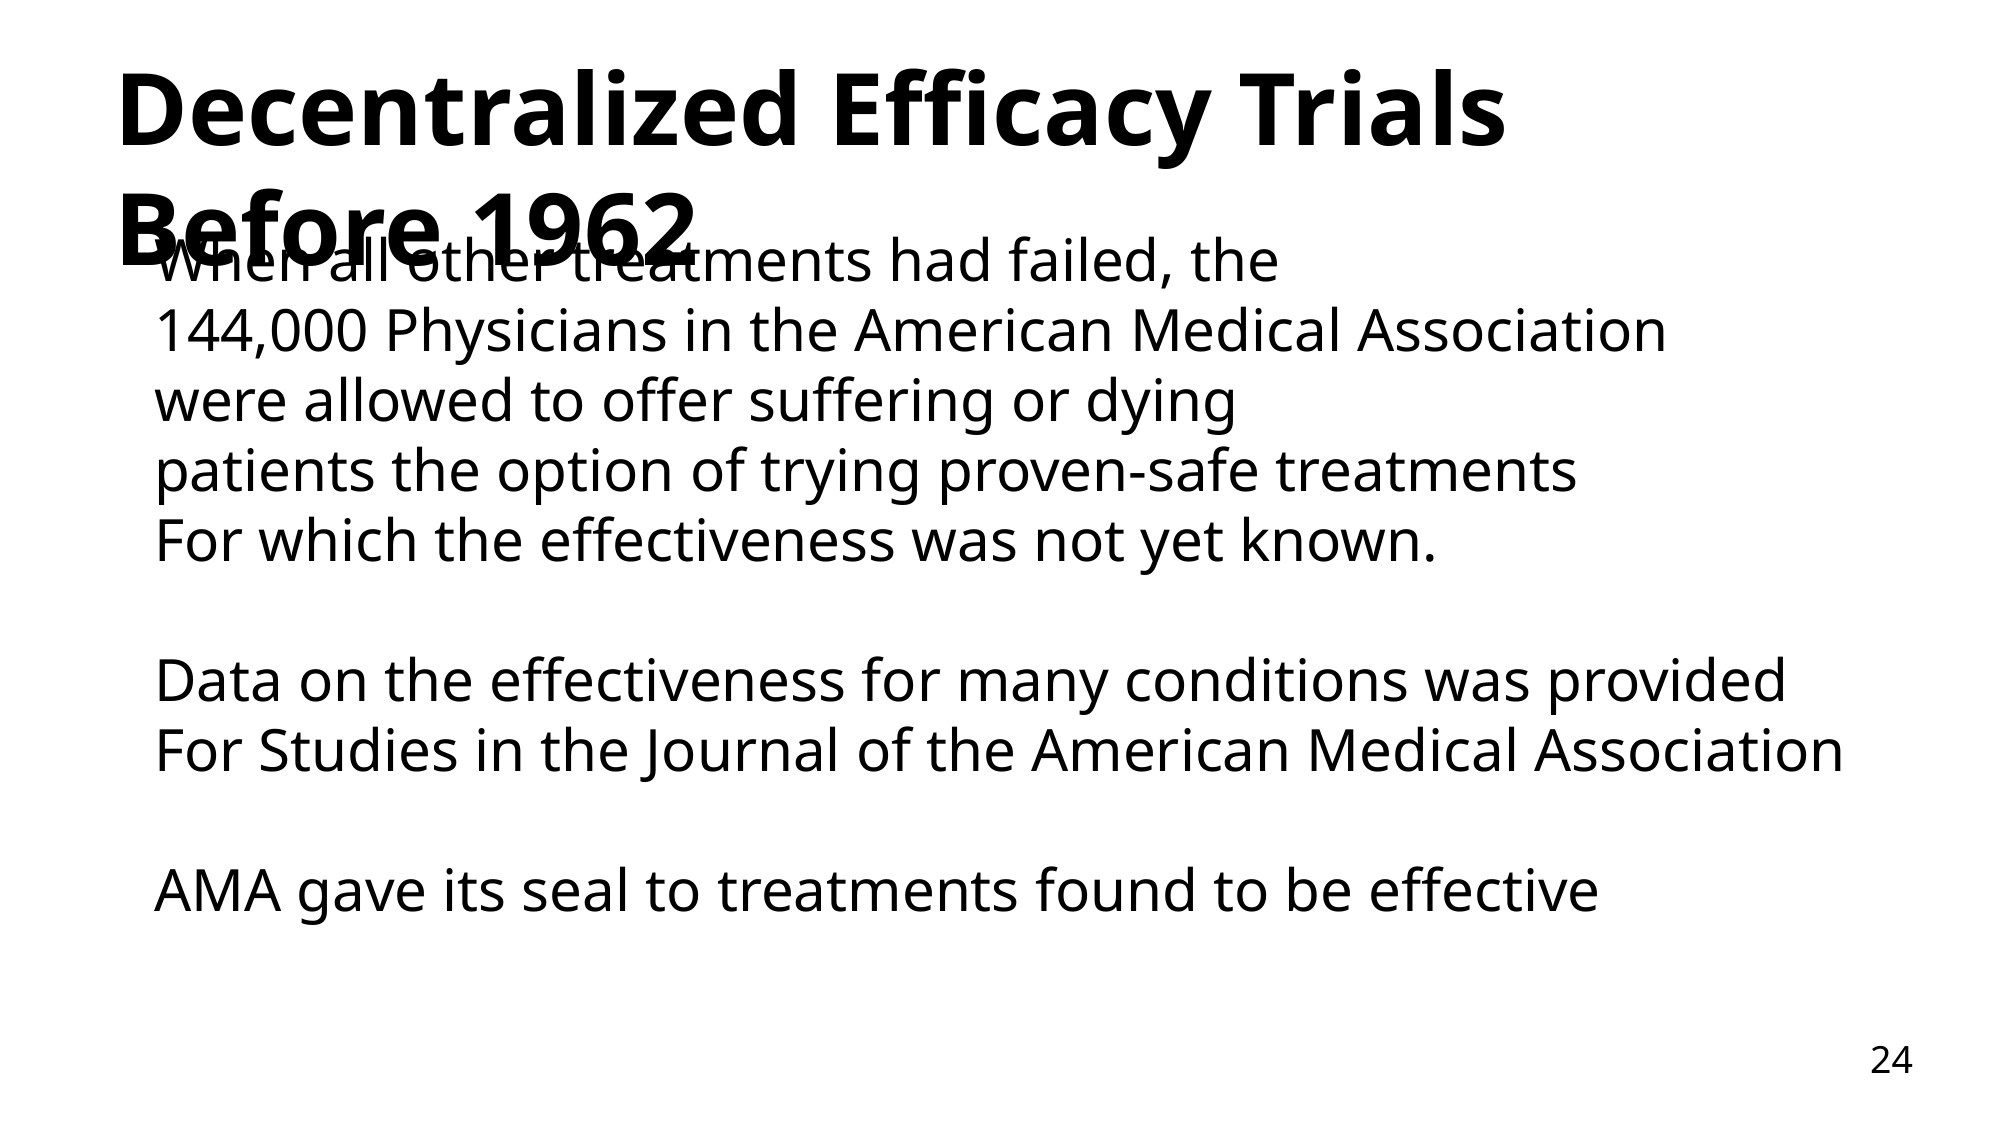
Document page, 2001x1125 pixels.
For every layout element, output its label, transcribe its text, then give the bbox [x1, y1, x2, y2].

text_box When all other treatments had failed, the 144,000 Physicians in the American Medical Association were allowed to offer suffering or dying patients the option of trying proven-safe treatments For which the effectiveness was not yet known. Data on the effectiveness for many conditions was provided For Studies in the Journal of the American Medical Association AMA gave its seal to treatments found to be effective [139, 215, 1861, 1051]
text_box Decentralized Efficacy Trials Before 1962 [99, 38, 1856, 293]
slide_number 24 [1855, 1028, 1961, 1089]
